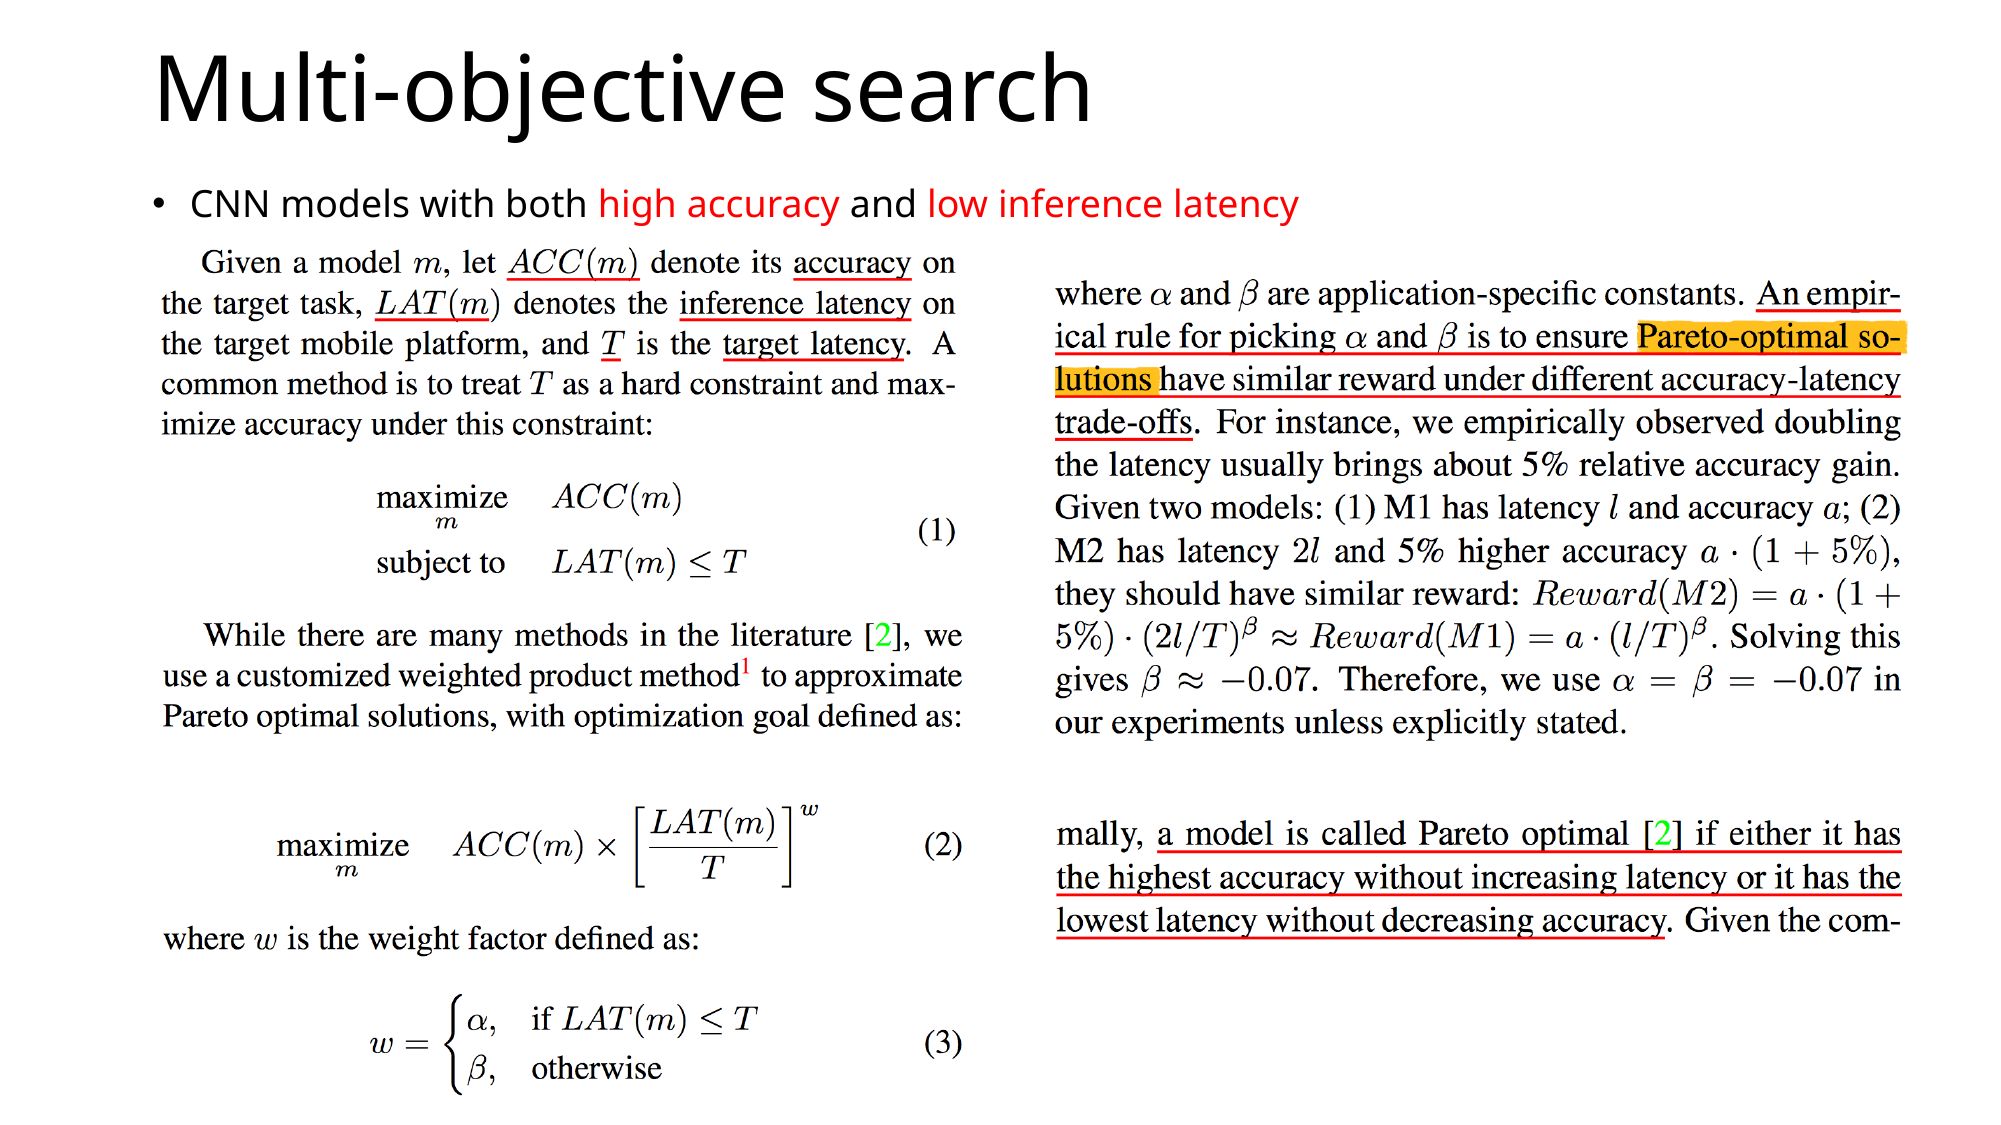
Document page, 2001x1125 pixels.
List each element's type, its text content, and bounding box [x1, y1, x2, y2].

picture [1041, 818, 1909, 949]
picture [140, 612, 991, 1102]
picture [1041, 271, 1914, 748]
title Multi-objective search [137, 0, 1863, 177]
picture [149, 236, 971, 600]
list CNN models with both high accuracy and low inference latency [137, 177, 1863, 237]
